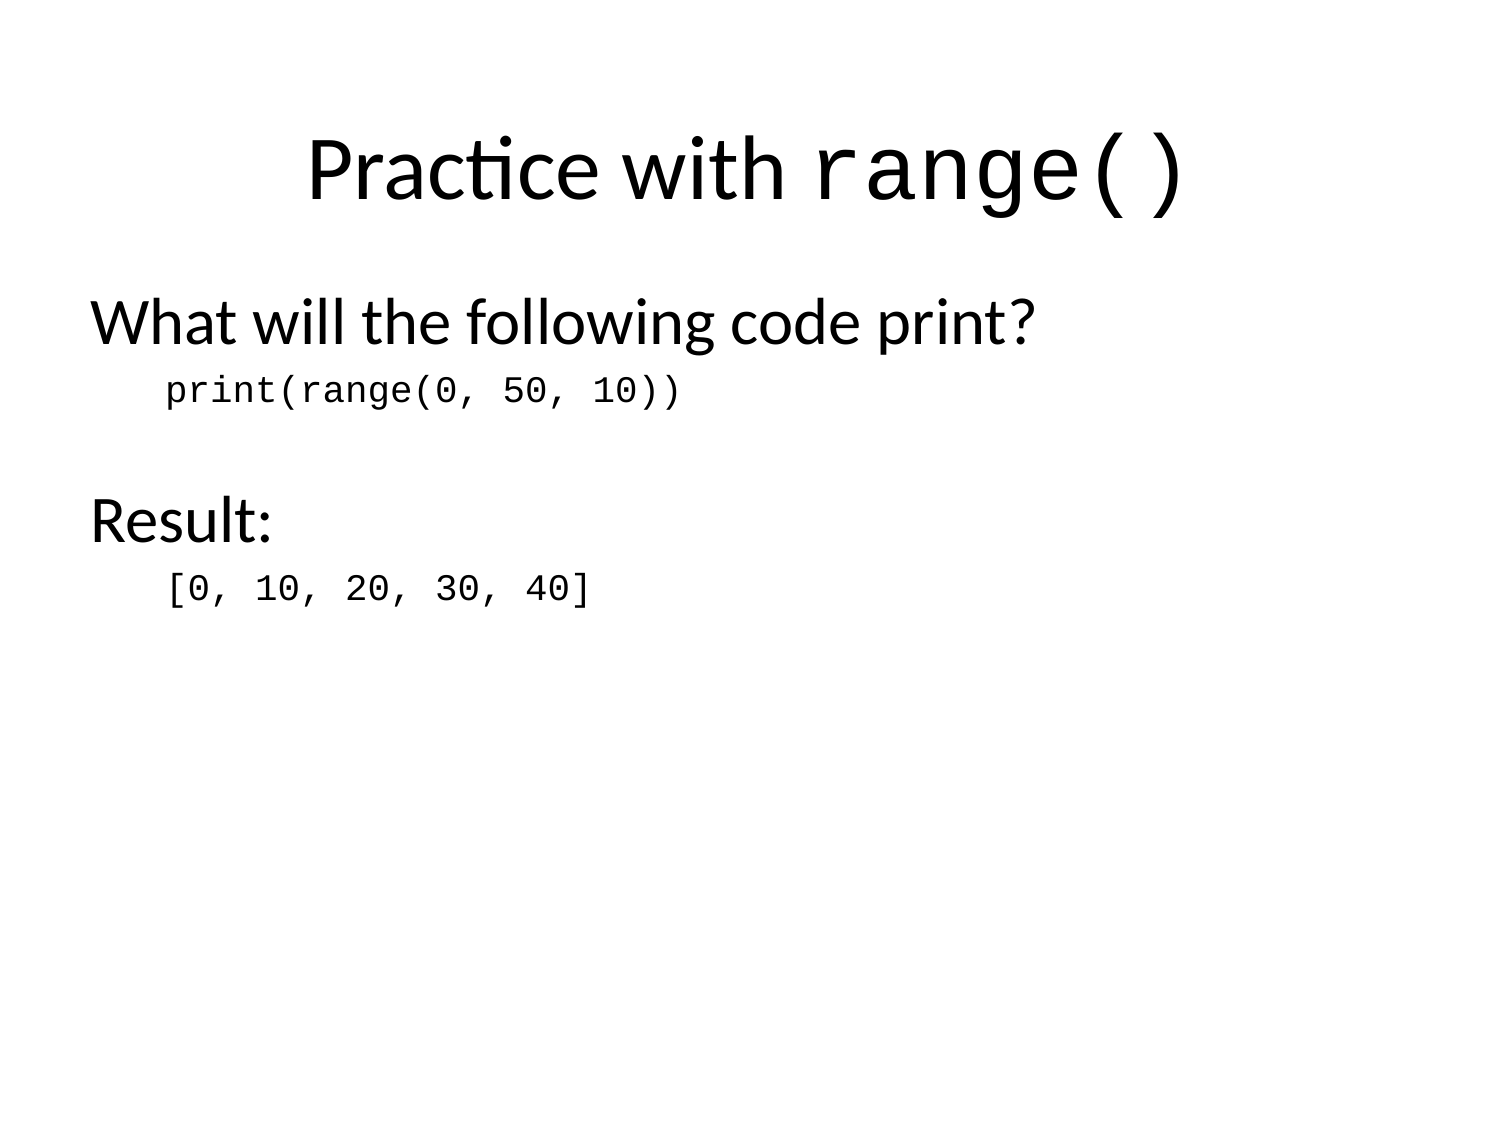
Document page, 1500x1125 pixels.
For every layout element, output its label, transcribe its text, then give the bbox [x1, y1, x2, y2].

list What will the following code print? print(range(0, 50, 10)) Result: [0, 10, 20, 30, 40] [75, 262, 1425, 1005]
title Practice with range() [75, 45, 1425, 233]
